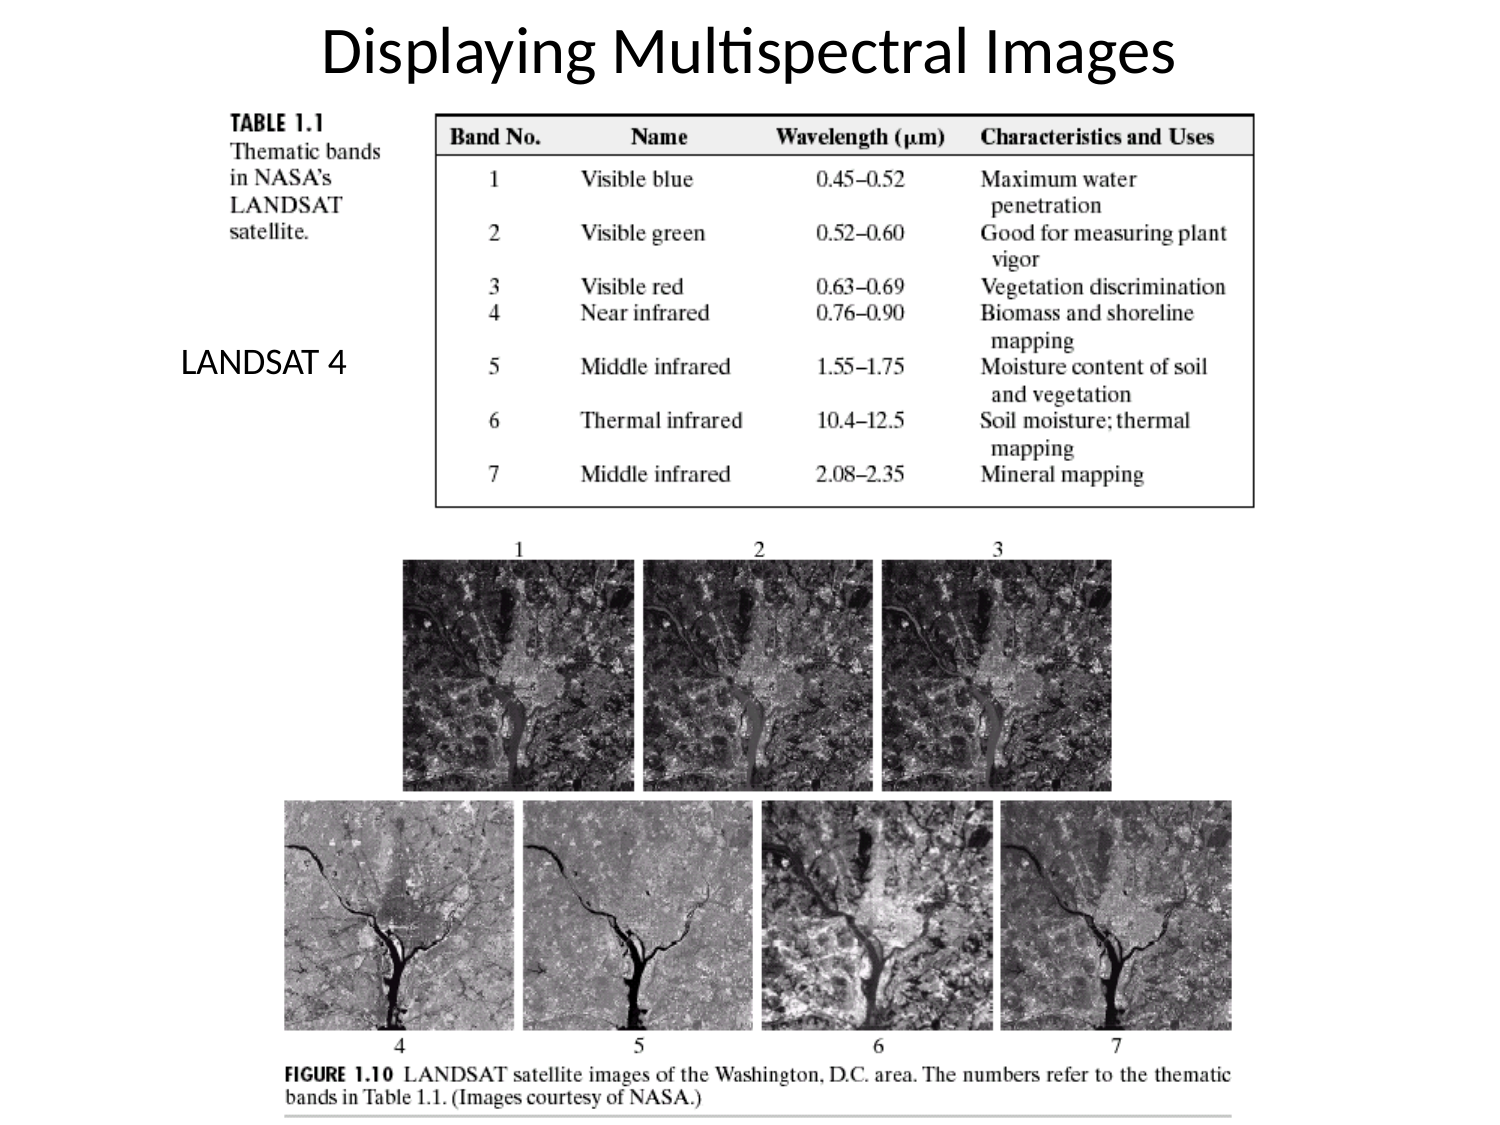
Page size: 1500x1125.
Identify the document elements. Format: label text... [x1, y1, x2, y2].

picture [244, 539, 1256, 1125]
picture [224, 104, 1276, 518]
text_box LANDSAT 4 [166, 329, 218, 390]
text_box Displaying Multispectral Images [307, 0, 1193, 95]
